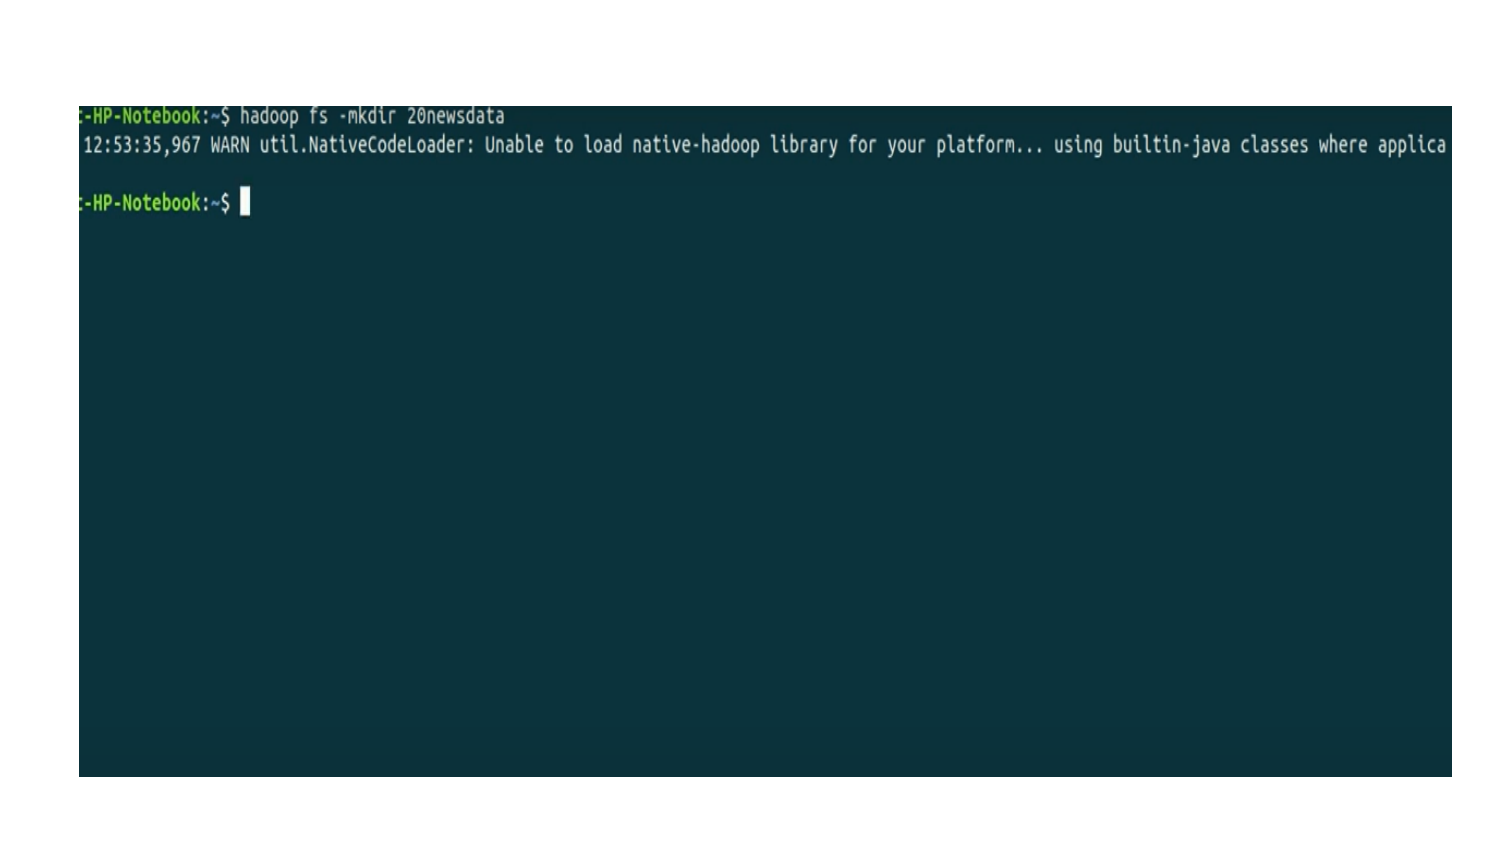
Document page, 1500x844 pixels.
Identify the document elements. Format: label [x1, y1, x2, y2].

picture [79, 106, 1453, 777]
